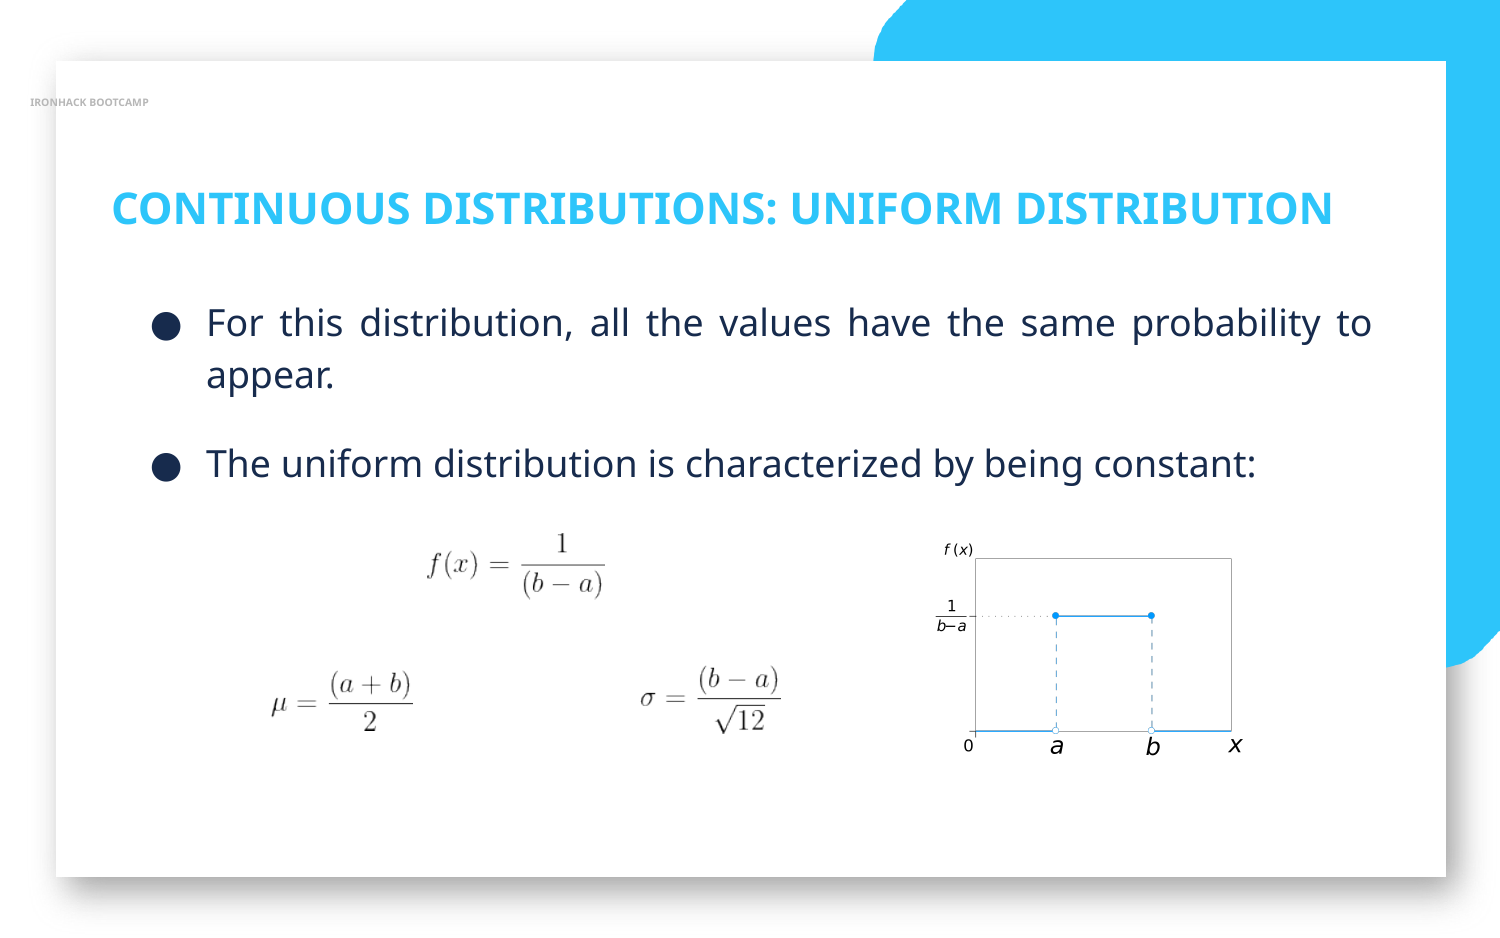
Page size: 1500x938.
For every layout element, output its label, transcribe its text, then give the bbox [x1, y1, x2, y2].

picture [0, 0, 1500, 938]
text_box IRONHACK BOOTCAMP [15, 79, 354, 120]
text_box CONTINUOUS DISTRIBUTIONS: UNIFORM DISTRIBUTION [96, 165, 1417, 296]
text_box For this distribution, all the values have the same probability to appear. The uniform distribution is characterized by being constant: [115, 277, 1389, 815]
